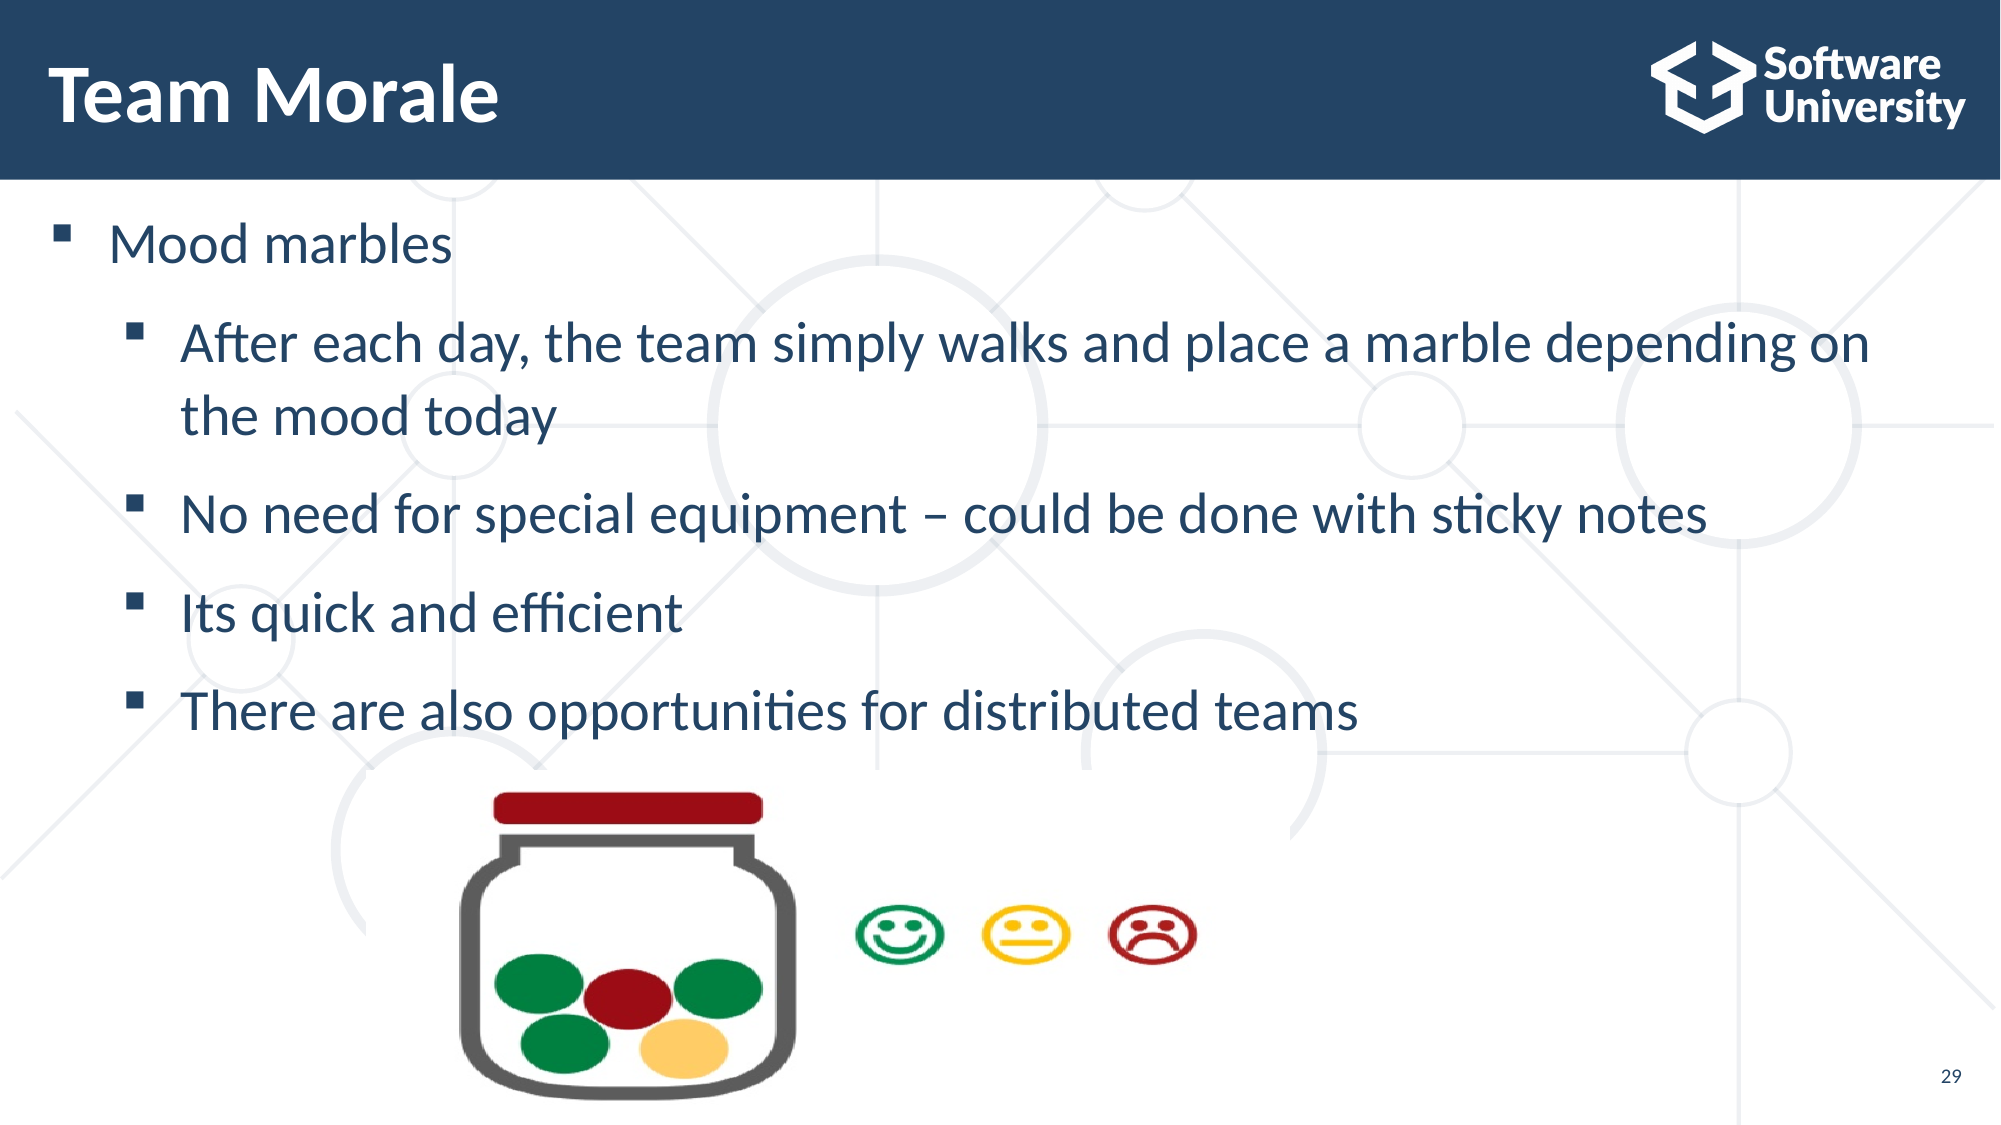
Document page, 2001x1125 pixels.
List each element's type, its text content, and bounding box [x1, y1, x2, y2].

picture [366, 769, 1290, 1125]
list Mood marbles After each day, the team simply walks and place a marble depending on the mood today No need for special equipment – could be done with sticky notes Its quick and efficient There are also opportunities for distributed teams [31, 196, 1970, 832]
title Team Morale [31, 16, 1625, 162]
picture [1651, 41, 1966, 134]
slide_number 29 [1897, 1049, 1968, 1101]
